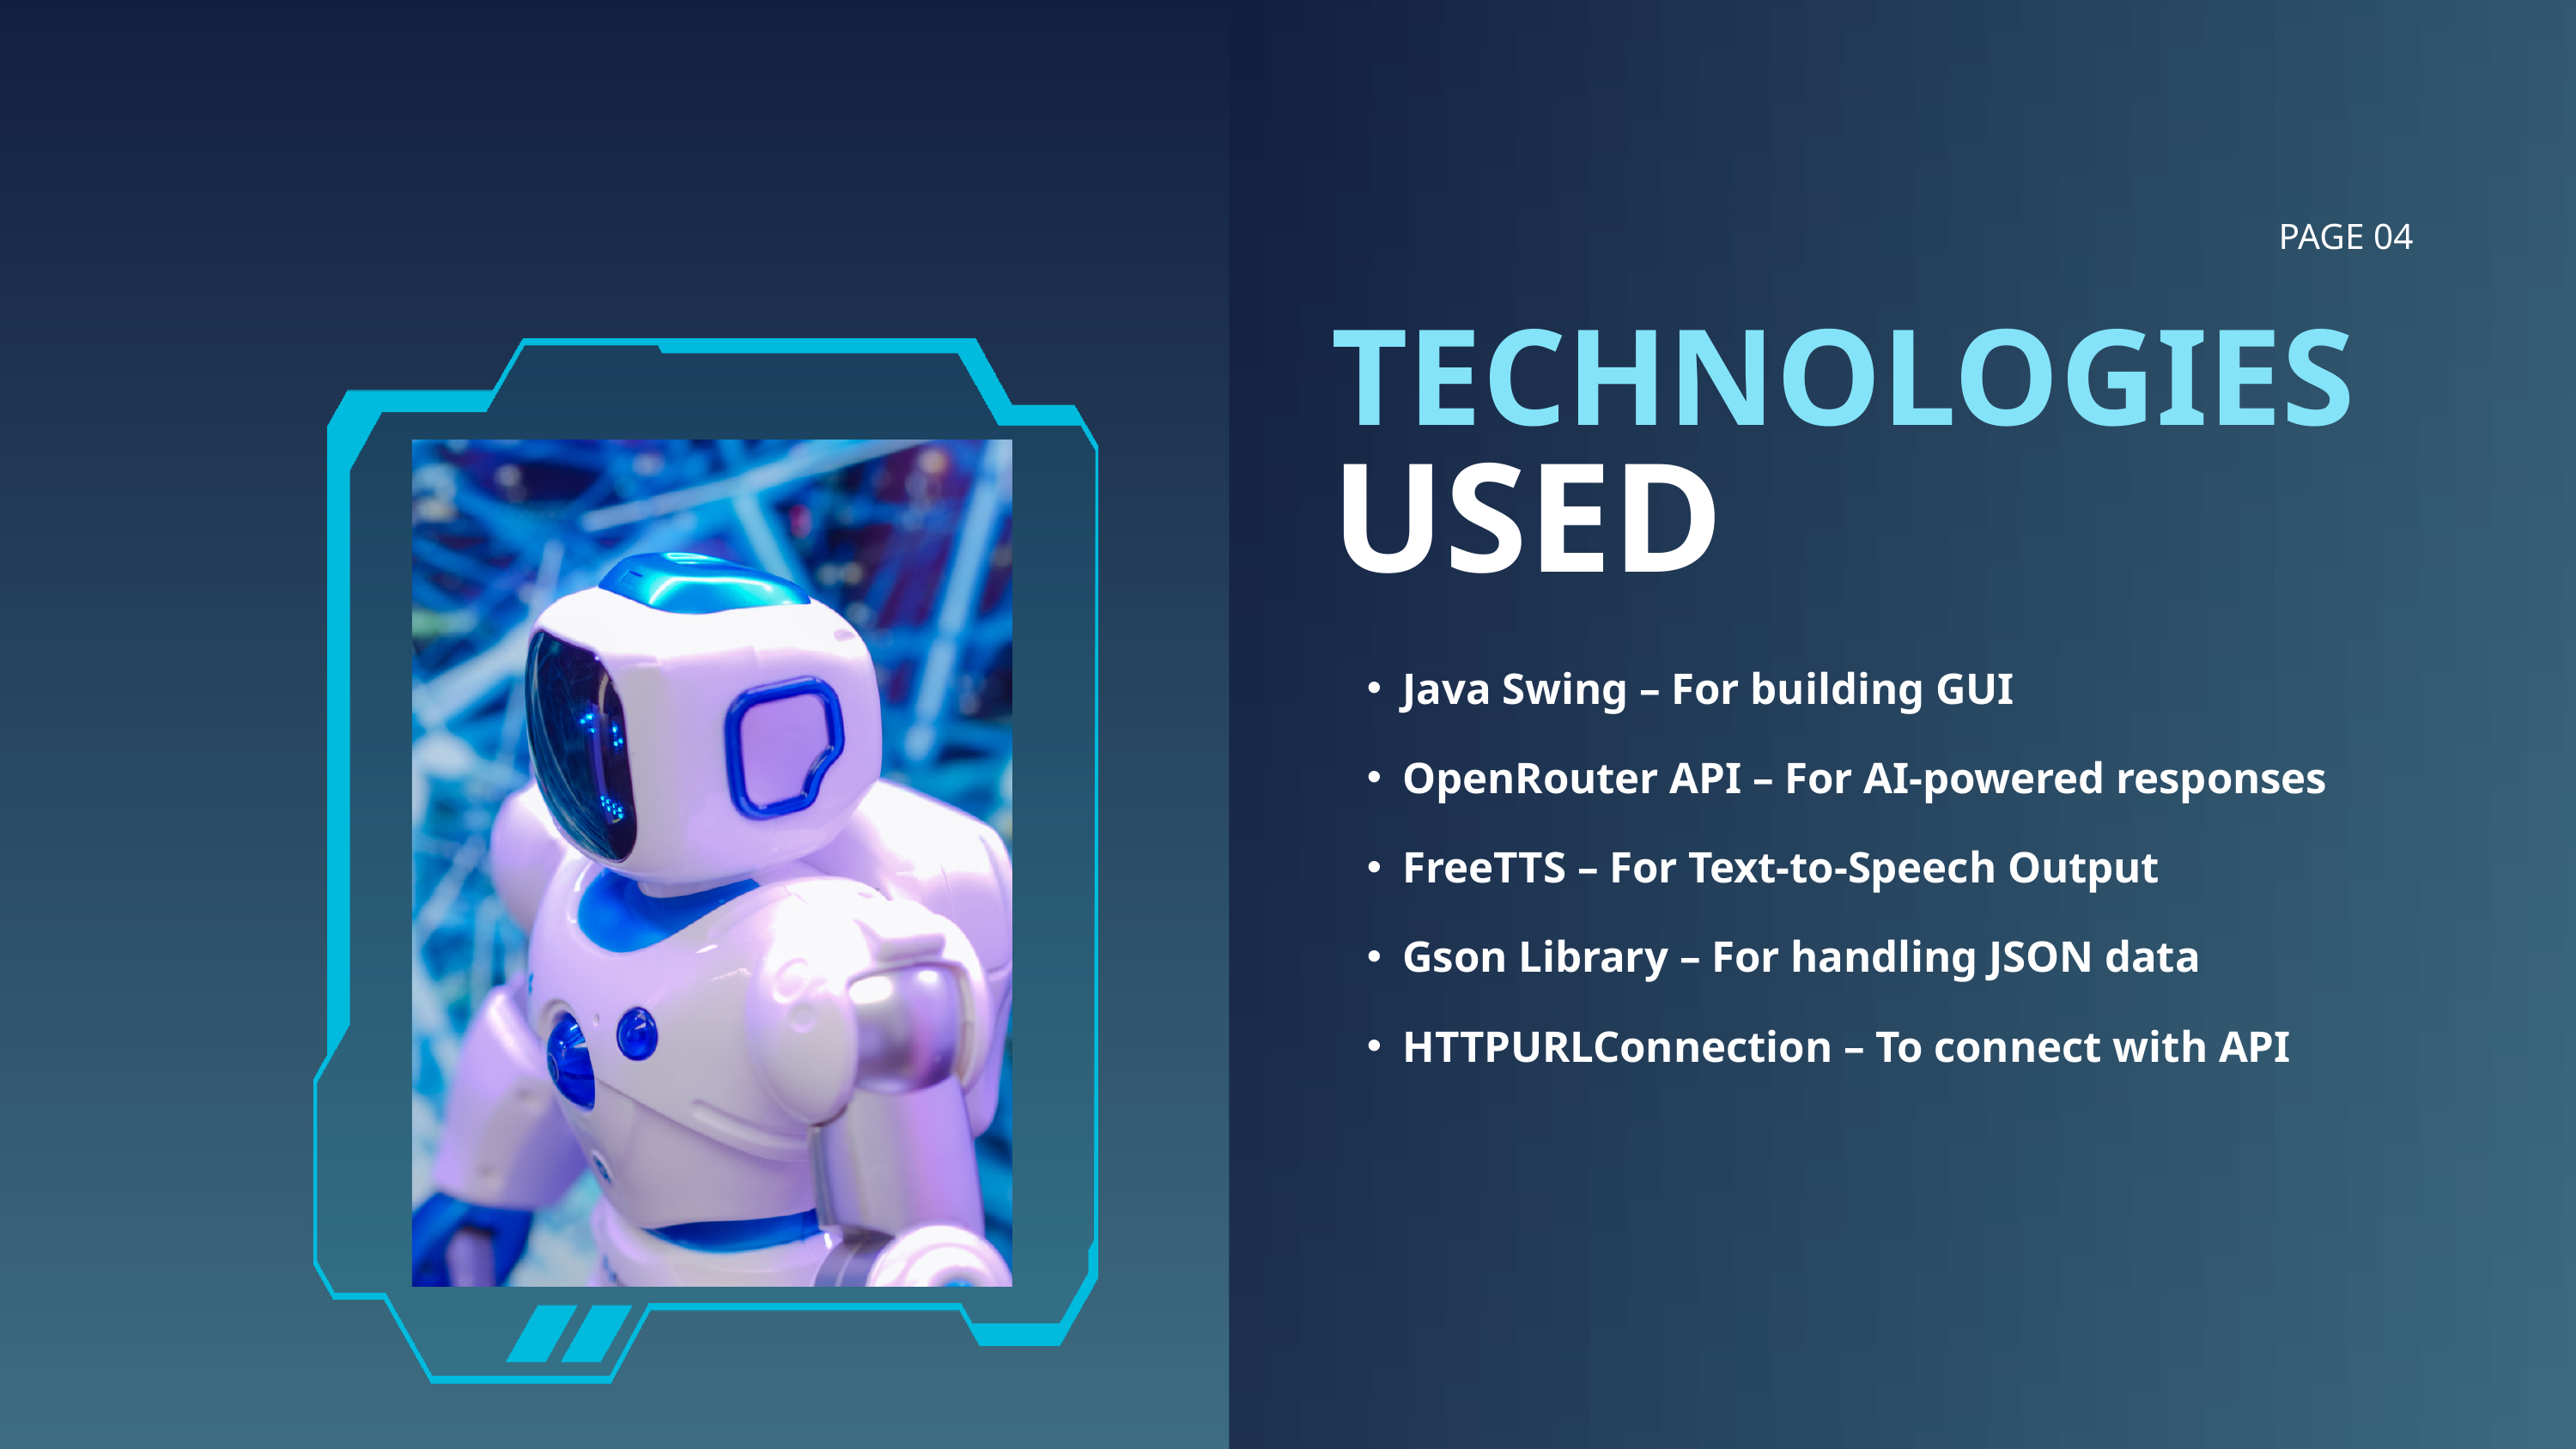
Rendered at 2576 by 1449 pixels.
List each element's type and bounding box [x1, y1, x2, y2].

text_box [1229, 0, 2576, 1449]
text_box [313, 338, 1099, 1384]
text_box [411, 439, 1013, 1287]
